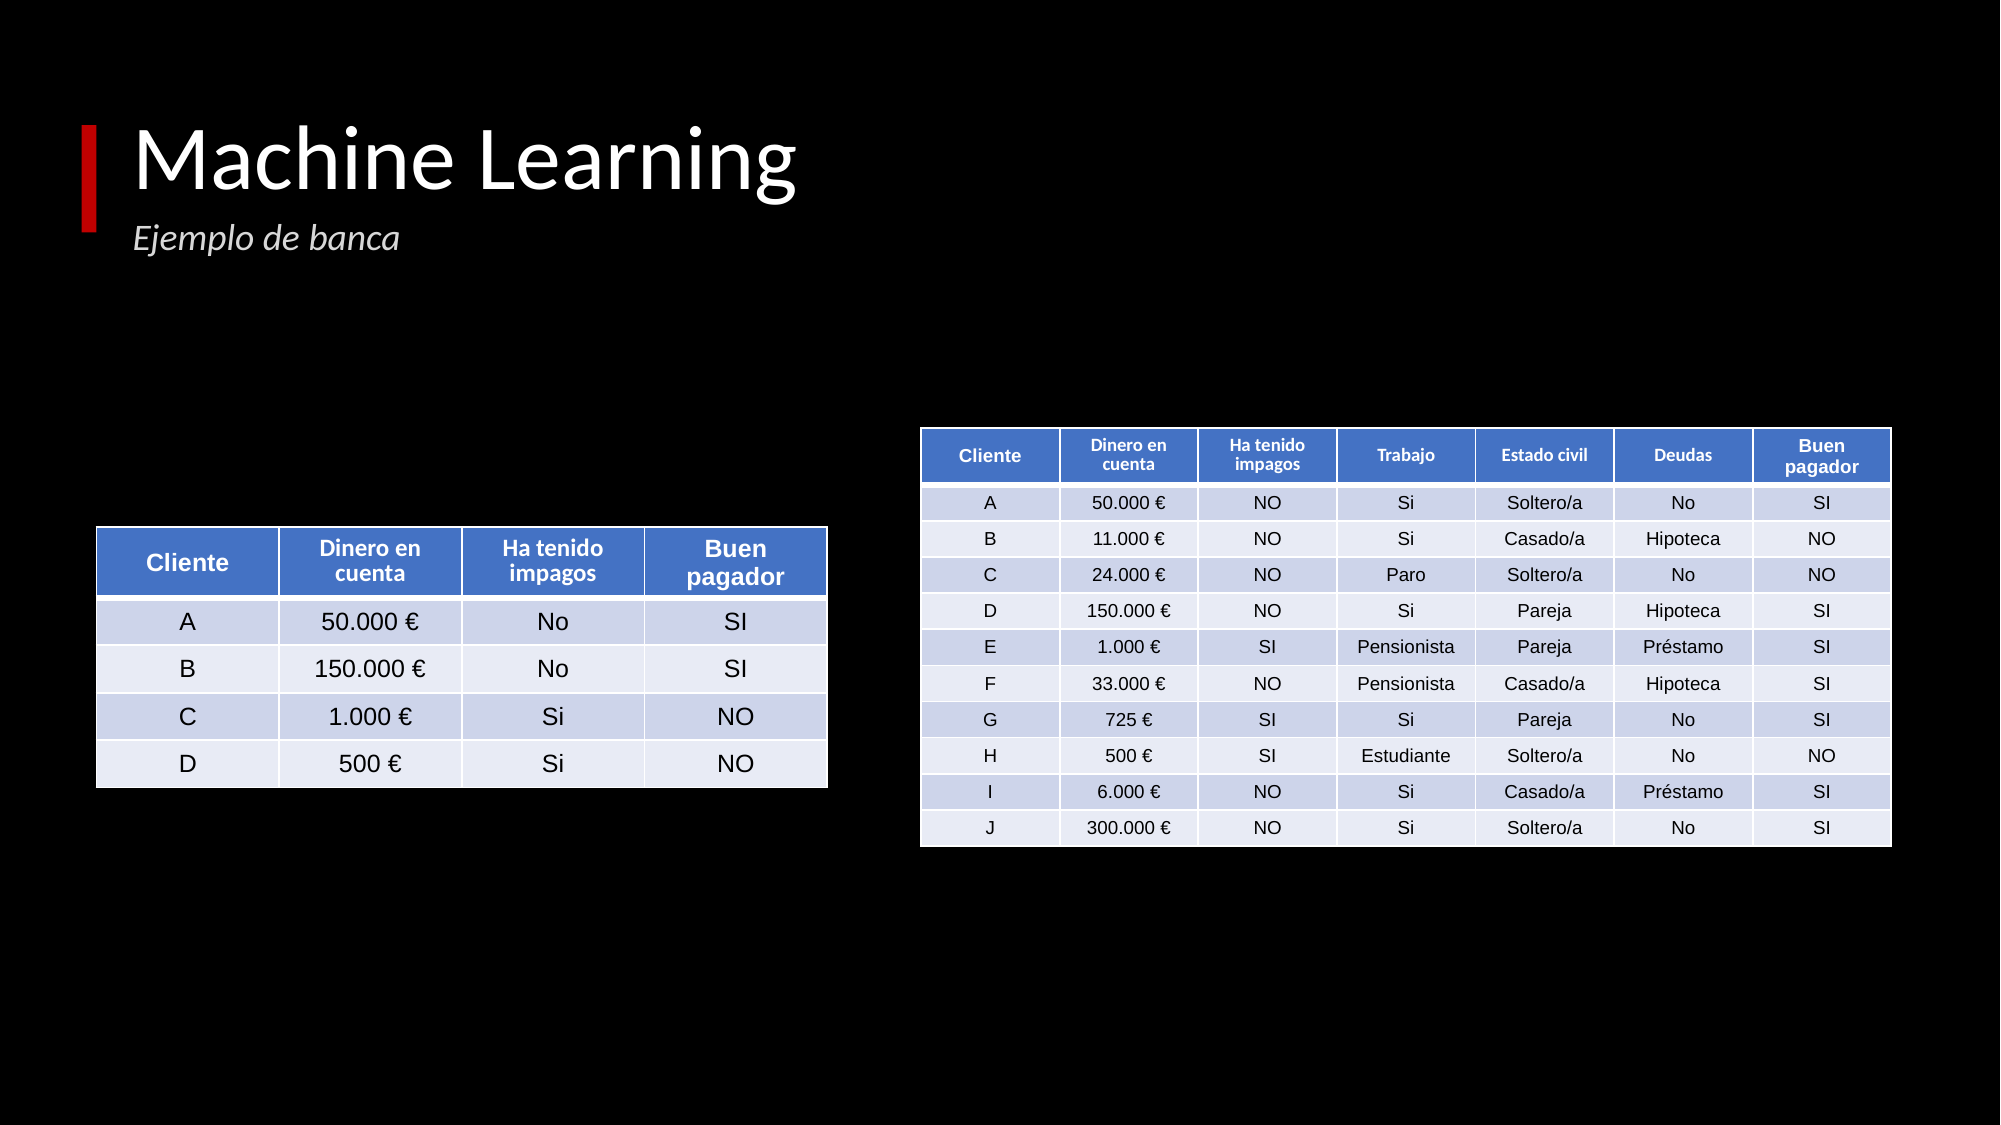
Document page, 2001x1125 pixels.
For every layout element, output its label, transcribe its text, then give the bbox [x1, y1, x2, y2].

table_cell No [463, 646, 644, 692]
table_cell 1.000 € [1061, 630, 1197, 665]
table_cell SI [1754, 630, 1890, 665]
table_header Dinero en cuenta [280, 528, 461, 595]
table_cell No [1615, 811, 1752, 845]
table_cell J [922, 811, 1059, 845]
table_cell E [922, 630, 1059, 665]
table_header Ha tenido impagos [1199, 429, 1336, 482]
table_cell F [922, 666, 1059, 701]
table_cell H [922, 738, 1059, 773]
table_cell 24.000 € [1061, 558, 1197, 592]
table_cell Si [463, 741, 644, 787]
table_cell 11.000 € [1061, 522, 1197, 556]
table_cell NO [1754, 522, 1890, 556]
table_cell NO [1199, 558, 1336, 592]
table_cell SI [1754, 811, 1890, 845]
table_cell NO [1754, 738, 1890, 773]
table_cell SI [1754, 594, 1890, 628]
table_cell G [922, 702, 1059, 737]
table_cell B [922, 522, 1059, 556]
table_cell NO [1754, 558, 1890, 592]
table_cell Soltero/a [1476, 811, 1613, 845]
table_cell NO [645, 694, 826, 739]
table_cell 50.000 € [280, 601, 461, 644]
table_cell Casado/a [1476, 775, 1613, 809]
table_cell C [922, 558, 1059, 592]
table_cell Si [1338, 811, 1475, 845]
table_cell 50.000 € [1061, 488, 1197, 520]
table_cell Soltero/a [1476, 738, 1613, 773]
table_cell NO [1199, 775, 1336, 809]
table_cell Si [463, 694, 644, 739]
table_header Buen pagador [1754, 429, 1890, 482]
table_cell No [1615, 558, 1752, 592]
table_cell C [97, 694, 278, 739]
table_cell 500 € [1061, 738, 1197, 773]
table_cell NO [1199, 522, 1336, 556]
table_cell SI [645, 646, 826, 692]
table_cell SI [645, 601, 826, 644]
table_cell SI [1199, 702, 1336, 737]
table_header Ha tenido impagos [463, 528, 644, 595]
table_cell No [1615, 488, 1752, 520]
table_cell SI [1754, 775, 1890, 809]
table_cell Préstamo [1615, 630, 1752, 665]
table_cell A [97, 601, 278, 644]
table_cell 300.000 € [1061, 811, 1197, 845]
table_cell NO [1199, 594, 1336, 628]
table_cell 150.000 € [280, 646, 461, 692]
table_header Buen pagador [645, 528, 826, 595]
table_cell Si [1338, 522, 1475, 556]
table_cell NO [1199, 666, 1336, 701]
table_cell Hipoteca [1615, 594, 1752, 628]
table_cell D [922, 594, 1059, 628]
table_header Cliente [922, 429, 1059, 482]
table_cell NO [645, 741, 826, 787]
table_cell Hipoteca [1615, 666, 1752, 701]
table_cell 500 € [280, 741, 461, 787]
title Machine Learning [117, 50, 1843, 269]
table_cell Soltero/a [1476, 558, 1613, 592]
table_header Trabajo [1338, 429, 1475, 482]
table_cell A [922, 488, 1059, 520]
table_cell Pareja [1476, 630, 1613, 665]
table_cell Pensionista [1338, 630, 1475, 665]
table_cell 6.000 € [1061, 775, 1197, 809]
table_cell SI [1199, 738, 1336, 773]
table_header Cliente [97, 528, 278, 595]
table_cell SI [1754, 702, 1890, 737]
table_cell I [922, 775, 1059, 809]
table_cell Si [1338, 775, 1475, 809]
table_cell Pensionista [1338, 666, 1475, 701]
table_cell Si [1338, 702, 1475, 737]
table_cell Estudiante [1338, 738, 1475, 773]
table_cell SI [1199, 630, 1336, 665]
table_cell Casado/a [1476, 666, 1613, 701]
table_cell Casado/a [1476, 522, 1613, 556]
table_cell 33.000 € [1061, 666, 1197, 701]
table_cell NO [1199, 488, 1336, 520]
table_cell Pareja [1476, 702, 1613, 737]
table_cell 150.000 € [1061, 594, 1197, 628]
table_cell D [97, 741, 278, 787]
table_cell No [1615, 702, 1752, 737]
table_cell B [97, 646, 278, 692]
table_cell SI [1754, 488, 1890, 520]
table_header Deudas [1615, 429, 1752, 482]
table_cell NO [1199, 811, 1336, 845]
table_cell Si [1338, 594, 1475, 628]
table_cell 725 € [1061, 702, 1197, 737]
table_cell Soltero/a [1476, 488, 1613, 520]
list Ejemplo de banca [117, 210, 1018, 290]
table_cell SI [1754, 666, 1890, 701]
table_cell 1.000 € [280, 694, 461, 739]
table_cell Pareja [1476, 594, 1613, 628]
table_cell Si [1338, 488, 1475, 520]
text_box [81, 125, 97, 233]
table_cell Hipoteca [1615, 522, 1752, 556]
table_header Dinero en cuenta [1061, 429, 1197, 482]
table_cell No [1615, 738, 1752, 773]
table_header Estado civil [1476, 429, 1613, 482]
table_cell Préstamo [1615, 775, 1752, 809]
table_cell Paro [1338, 558, 1475, 592]
table_cell No [463, 601, 644, 644]
